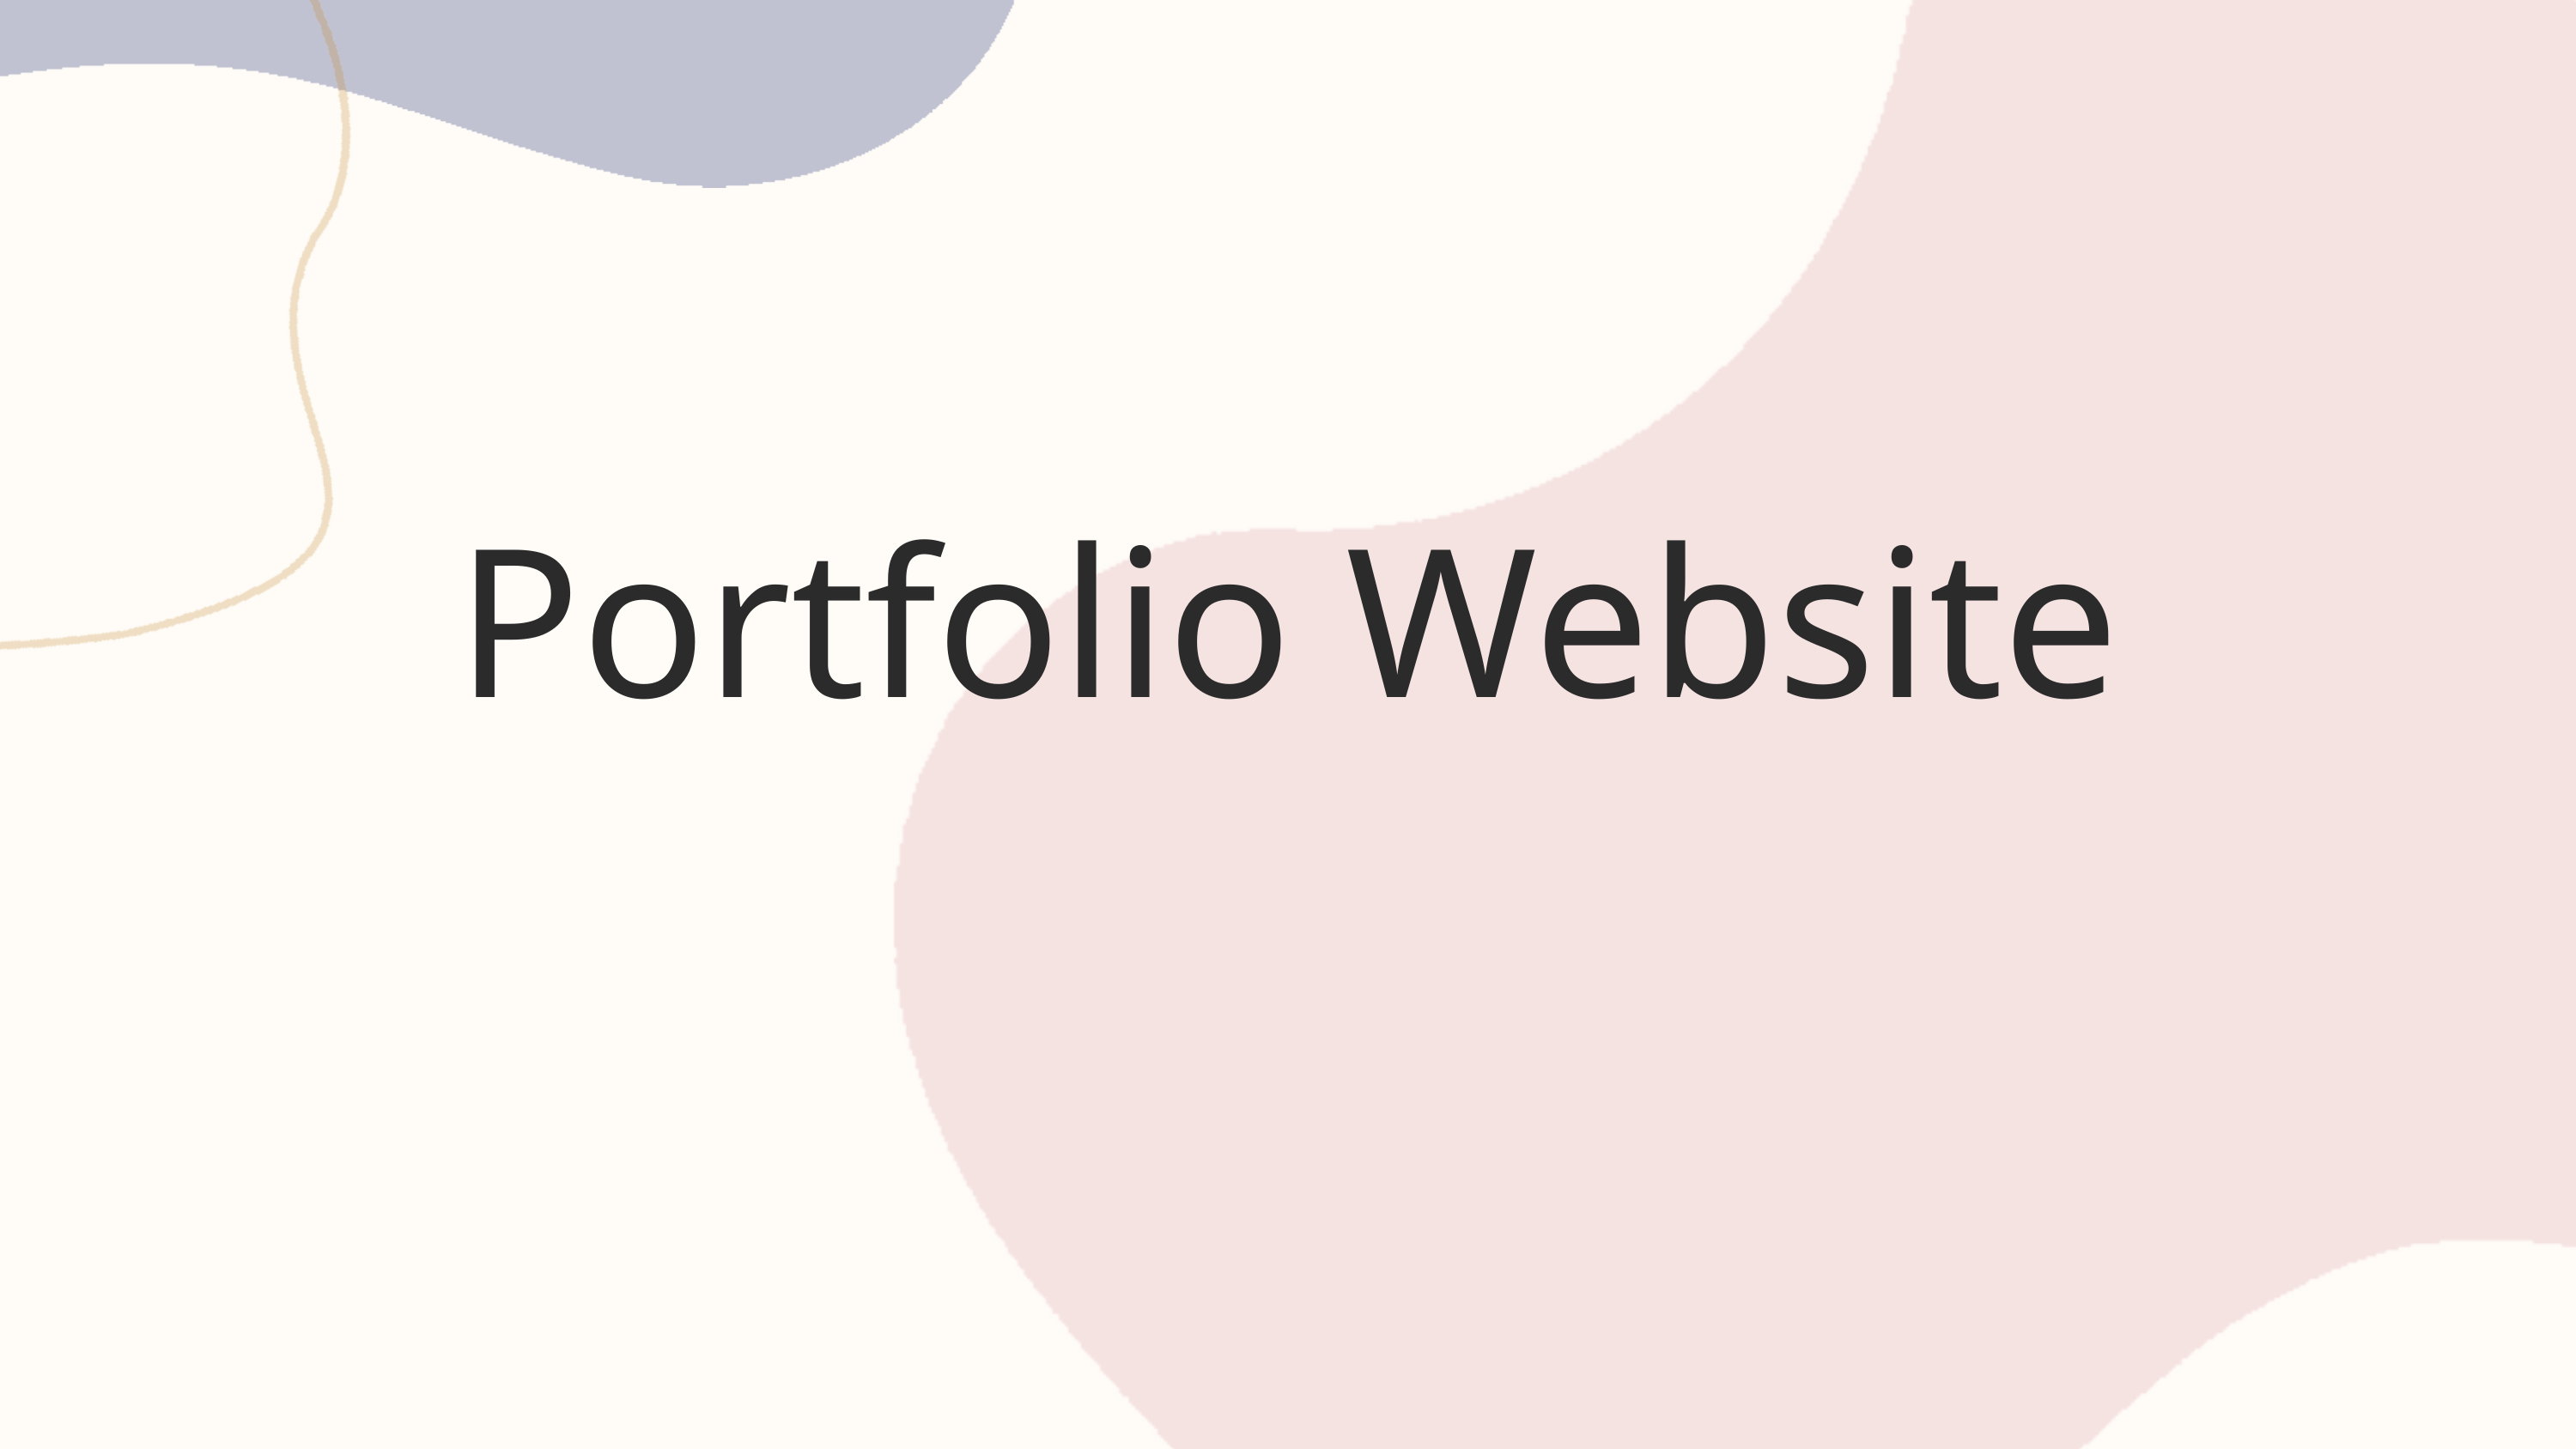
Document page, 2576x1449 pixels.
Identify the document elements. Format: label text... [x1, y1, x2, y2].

picture [0, 0, 2576, 1449]
text_box Portfolio Website [422, 512, 885, 739]
